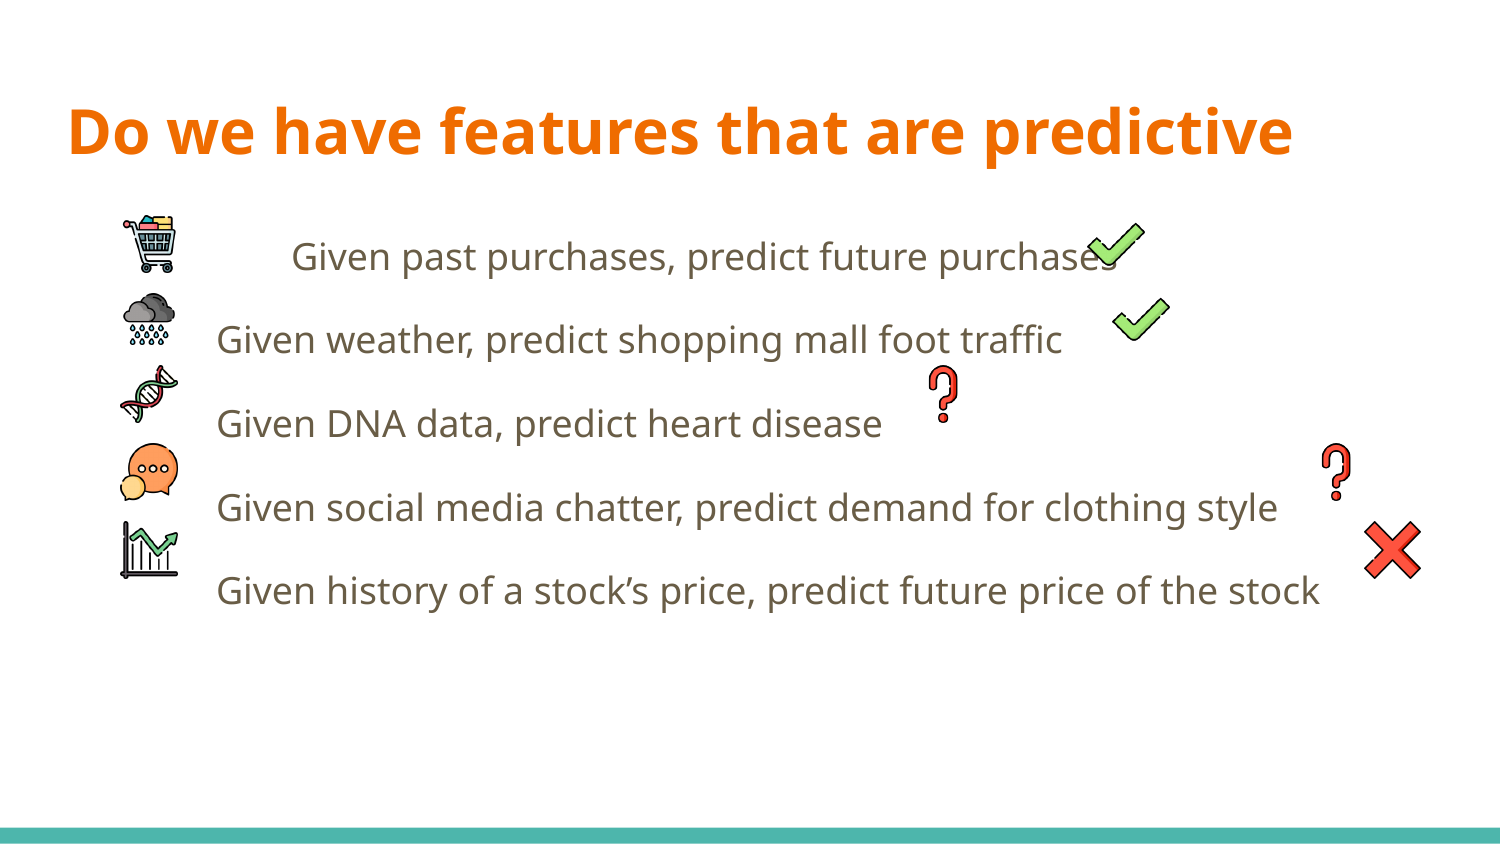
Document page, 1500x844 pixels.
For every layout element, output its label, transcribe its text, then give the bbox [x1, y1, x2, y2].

picture [914, 365, 972, 423]
picture [1307, 443, 1365, 501]
title Do we have features that are predictive [51, 72, 1449, 189]
picture [1112, 290, 1170, 348]
picture [120, 521, 178, 579]
picture [1363, 521, 1422, 579]
picture [1087, 215, 1145, 273]
picture [120, 215, 178, 273]
list Given past purchases, predict future purchases Given weather, predict shopping mall foot traffic Given DNA data, predict heart disease Given social media chatter, predict demand for clothing style Given history of a stock’s price, predict future price of the stock [51, 207, 1449, 750]
picture [120, 443, 178, 501]
picture [123, 293, 175, 345]
picture [120, 365, 178, 423]
